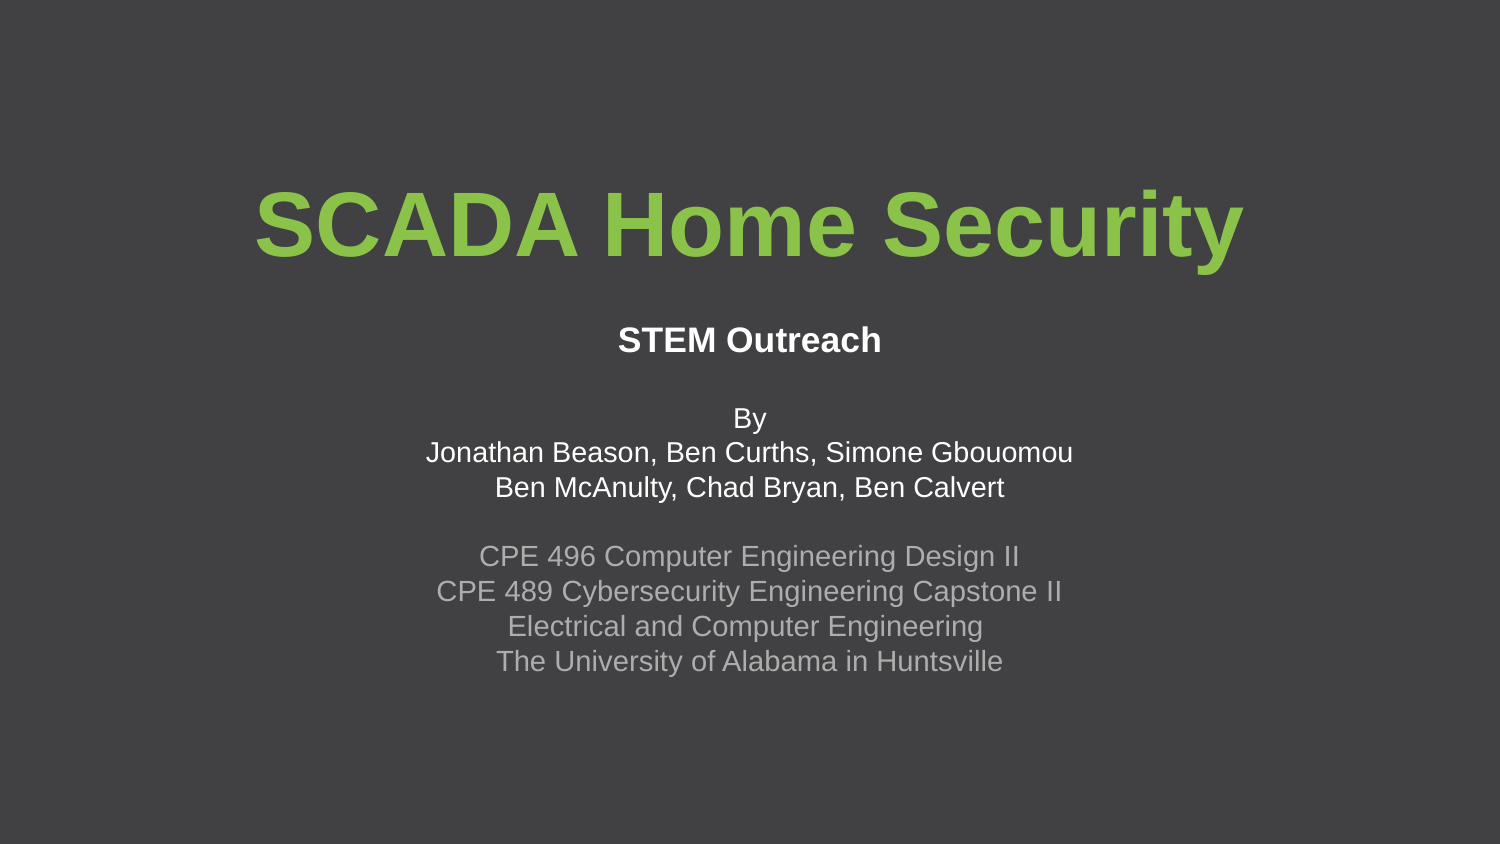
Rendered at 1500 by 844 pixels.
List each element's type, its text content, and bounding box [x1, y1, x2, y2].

title SCADA Home Security STEM Outreach [68, 149, 1432, 385]
title By Jonathan Beason, Ben Curths, Simone Gbouomou Ben McAnulty, Chad Bryan, Ben Calvert CPE 496 Computer Engineering Design II CPE 489 Cybersecurity Engineering Capstone II Electrical and Computer Engineering The University of Alabama in Huntsville [354, 384, 1146, 694]
